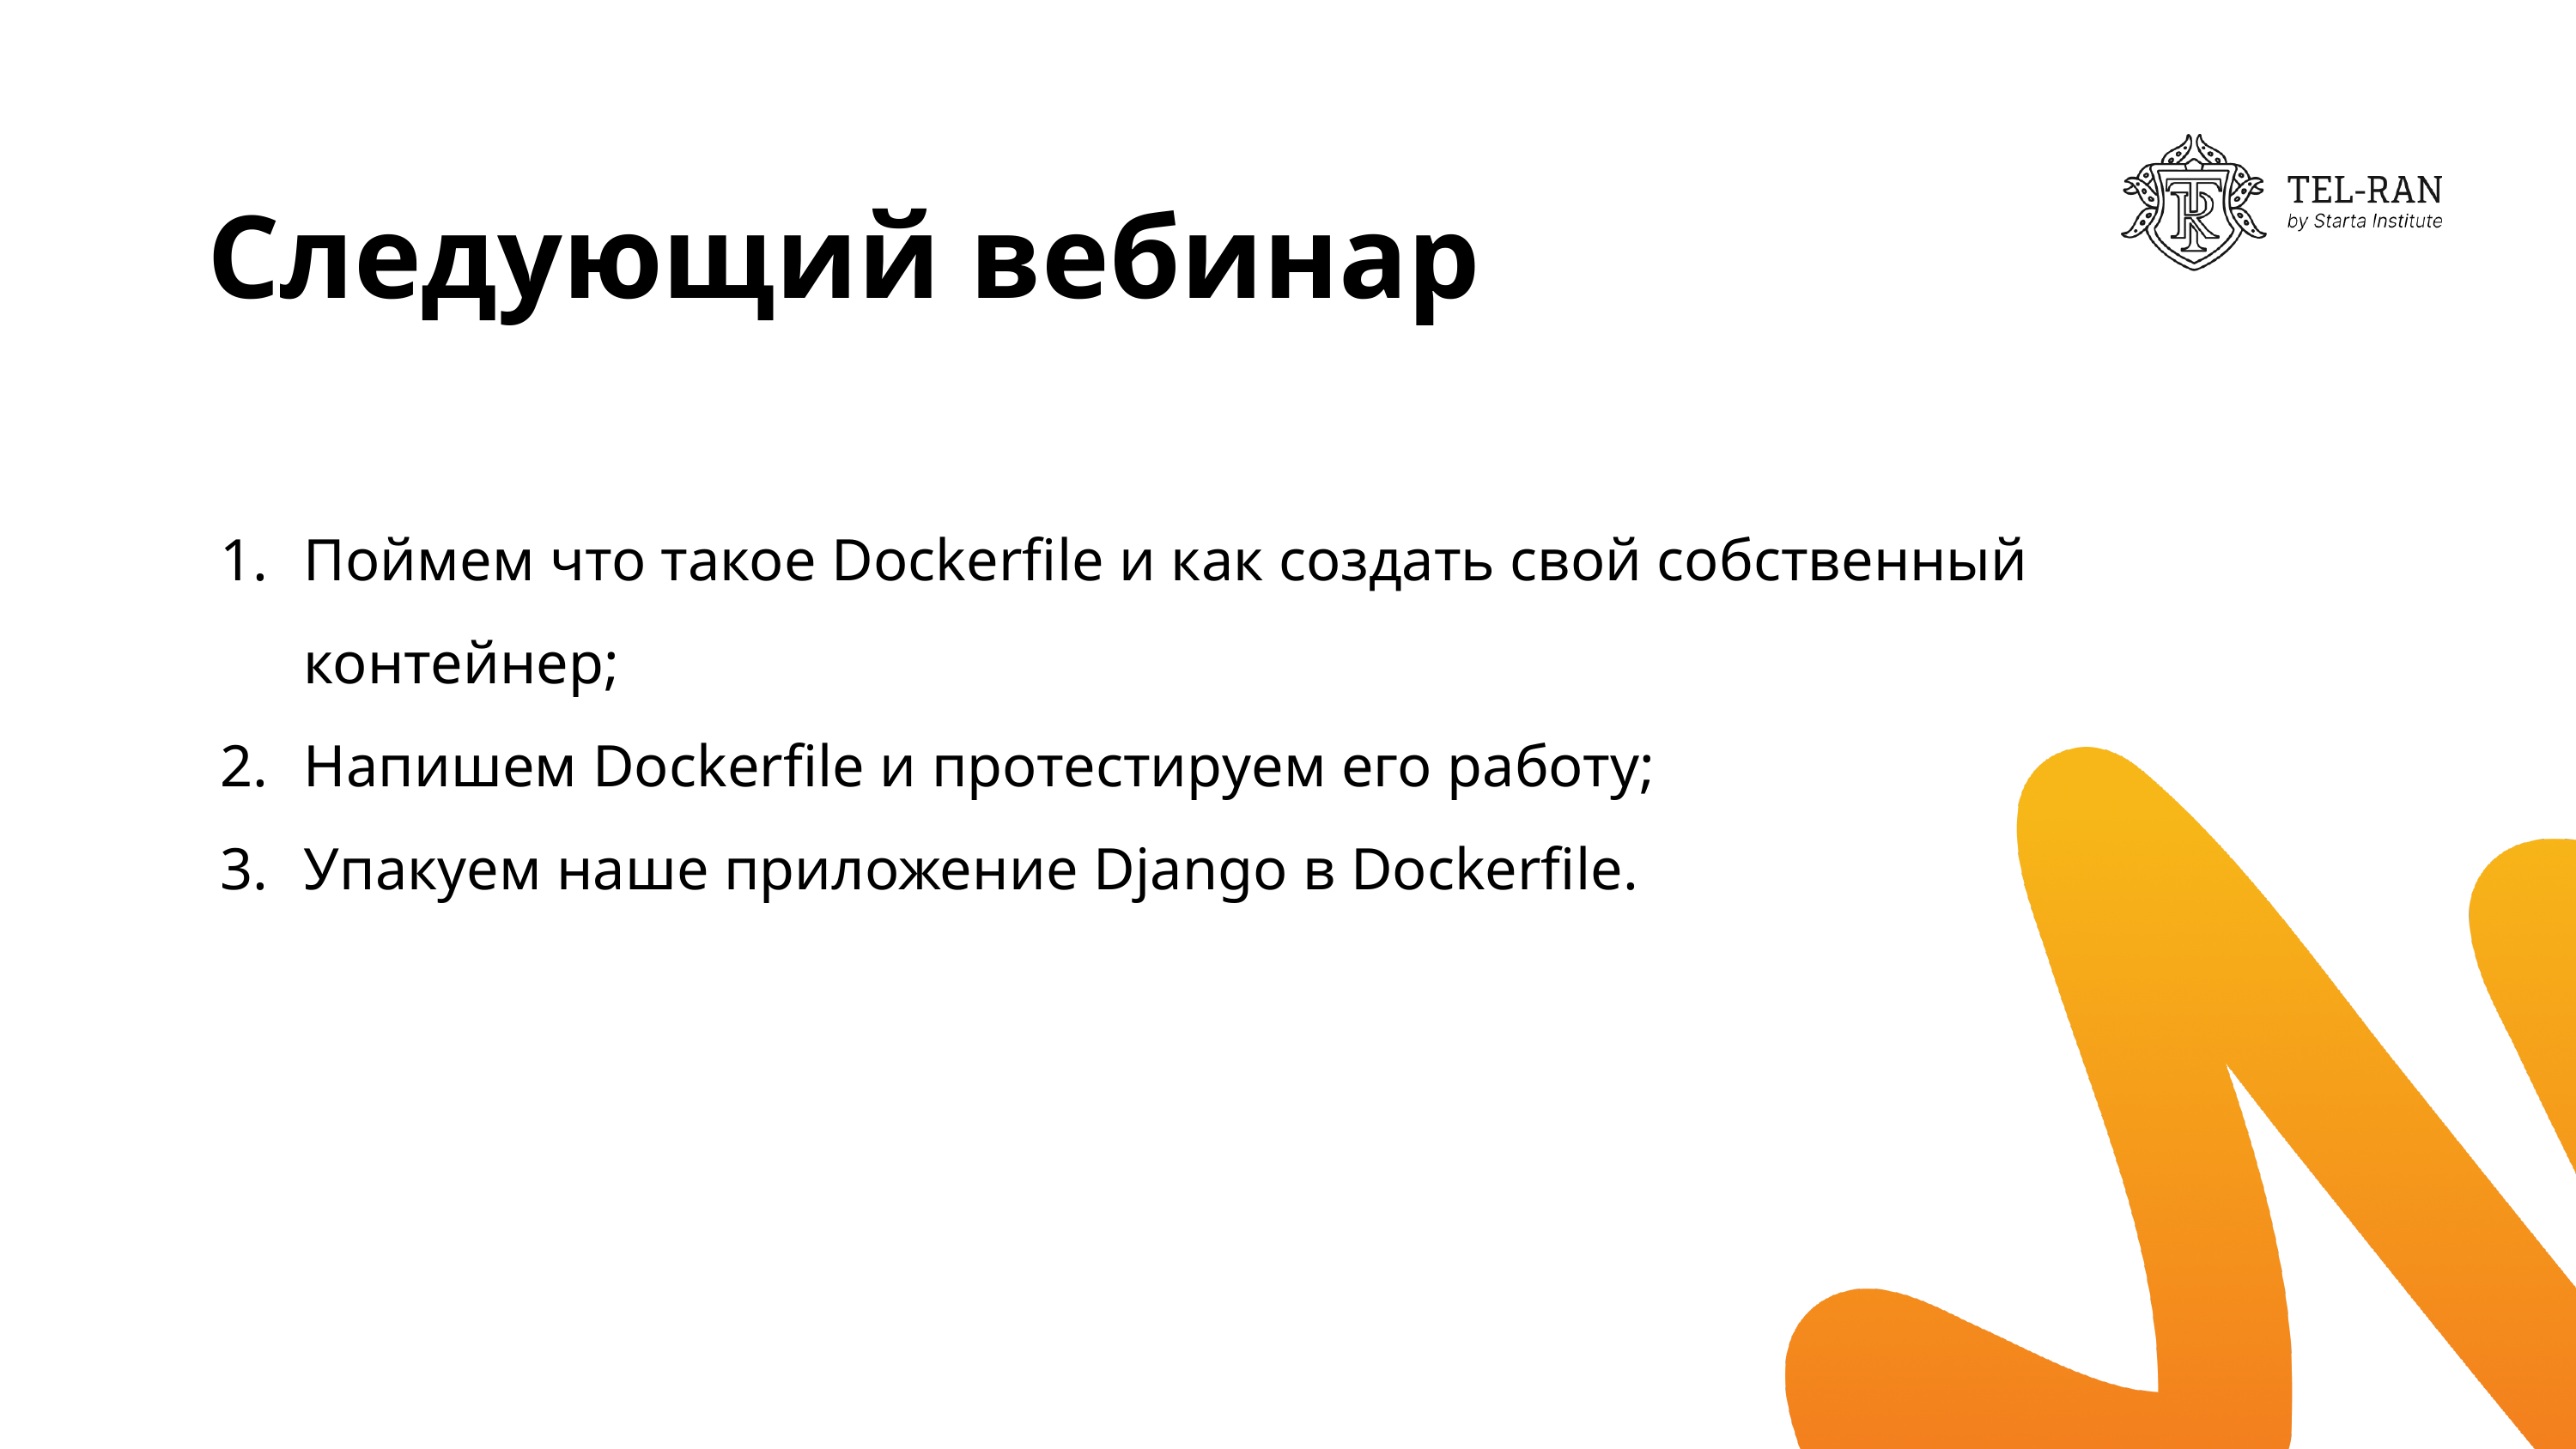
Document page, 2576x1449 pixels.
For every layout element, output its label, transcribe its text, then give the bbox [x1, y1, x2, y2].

picture [1620, 747, 2576, 1449]
text_box Поймем что такое Dockerfile и как создать свой собственный контейнер; Напишем Dockerfile и протестируем его работу; Упакуем наше приложение Django в Dockerfile. [207, 482, 2144, 908]
text_box Следующий вебинар [207, 199, 1930, 364]
picture [2121, 134, 2442, 271]
